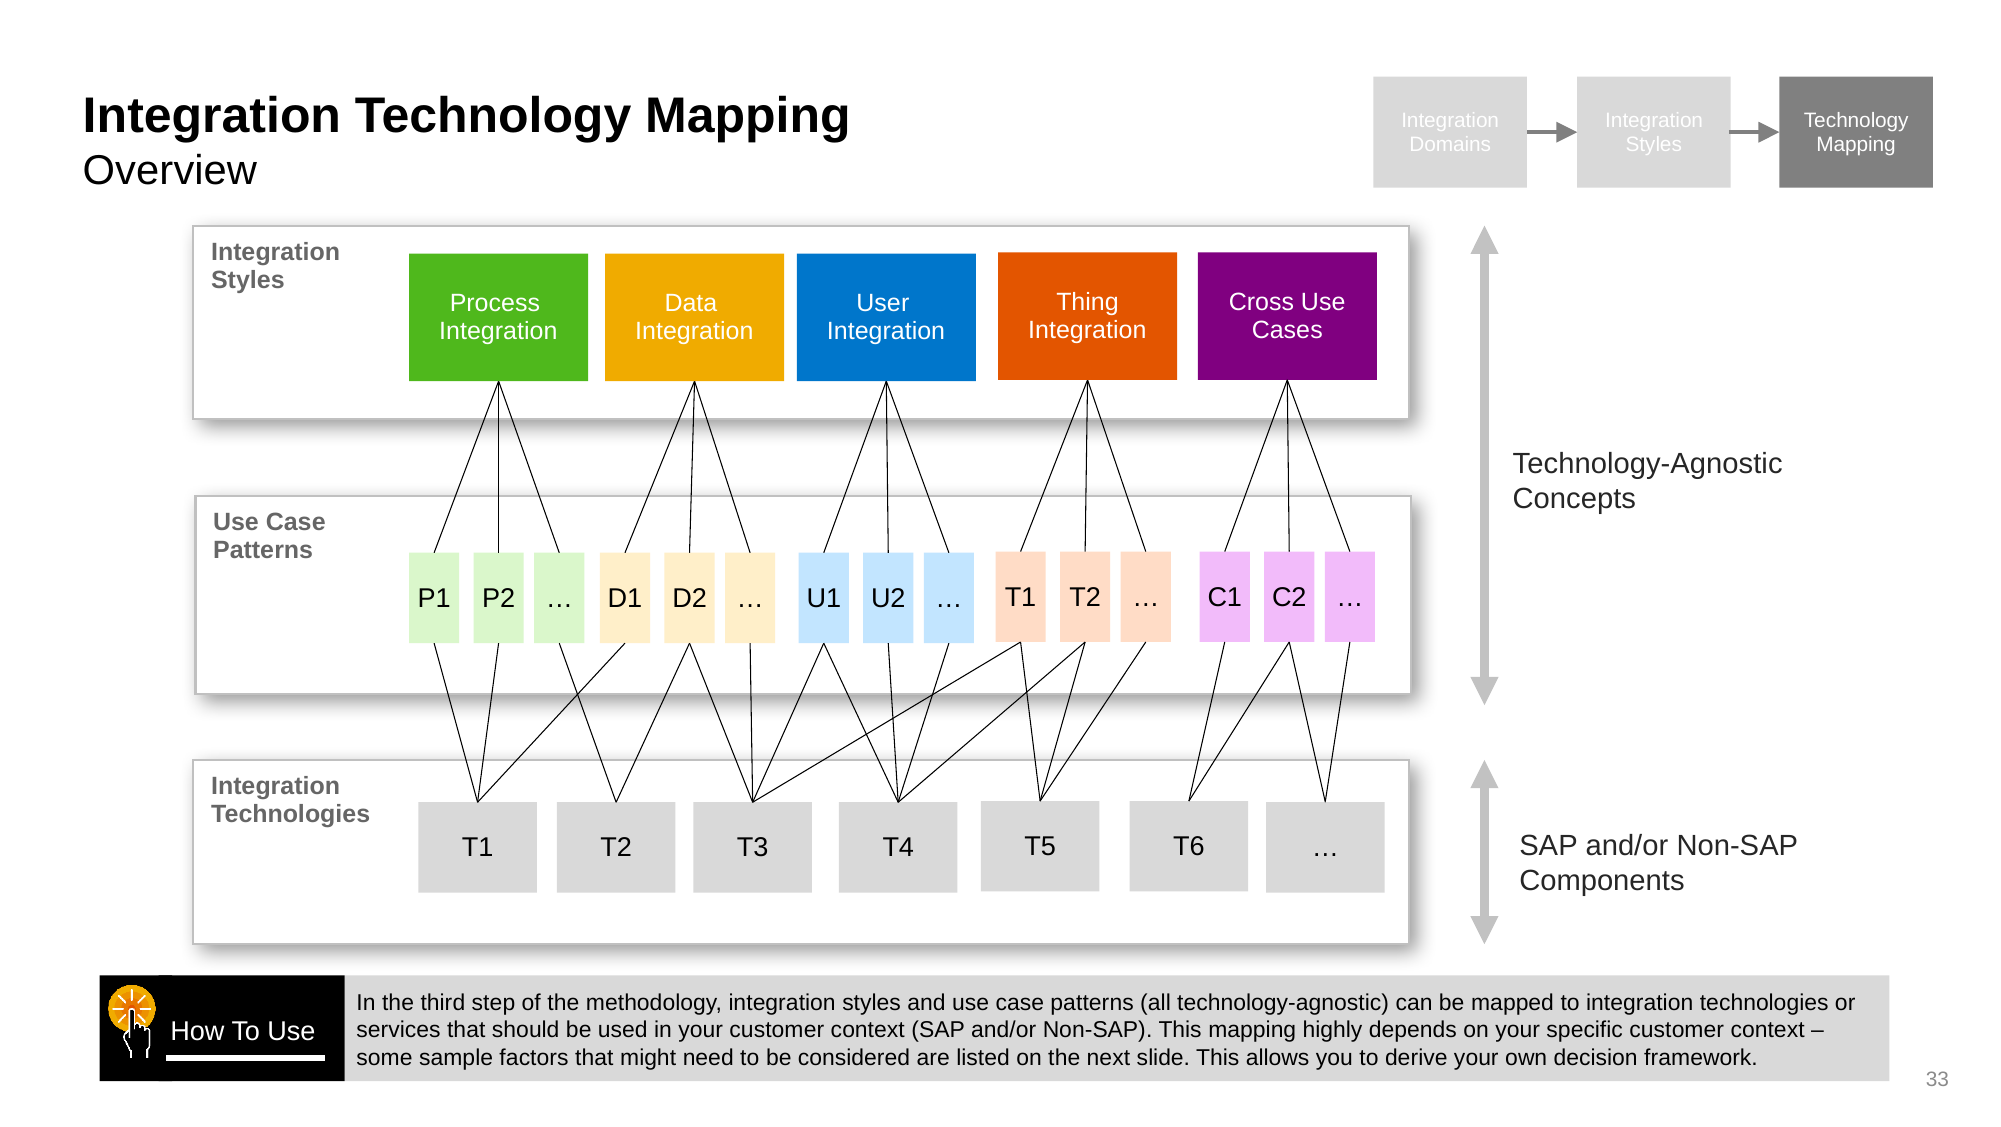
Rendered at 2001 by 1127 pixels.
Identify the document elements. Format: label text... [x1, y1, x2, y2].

picture [88, 976, 175, 1063]
slide_number 33 [1502, 1047, 1969, 1108]
text_box SAP and/or Non-SAP Components [1504, 818, 1933, 904]
text_box Technology-Agnostic Concepts [1497, 436, 1863, 522]
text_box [193, 225, 1412, 945]
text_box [1373, 76, 1934, 188]
text_box Integration Technology Mapping Overview [82, 82, 1370, 193]
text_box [99, 975, 1890, 1082]
